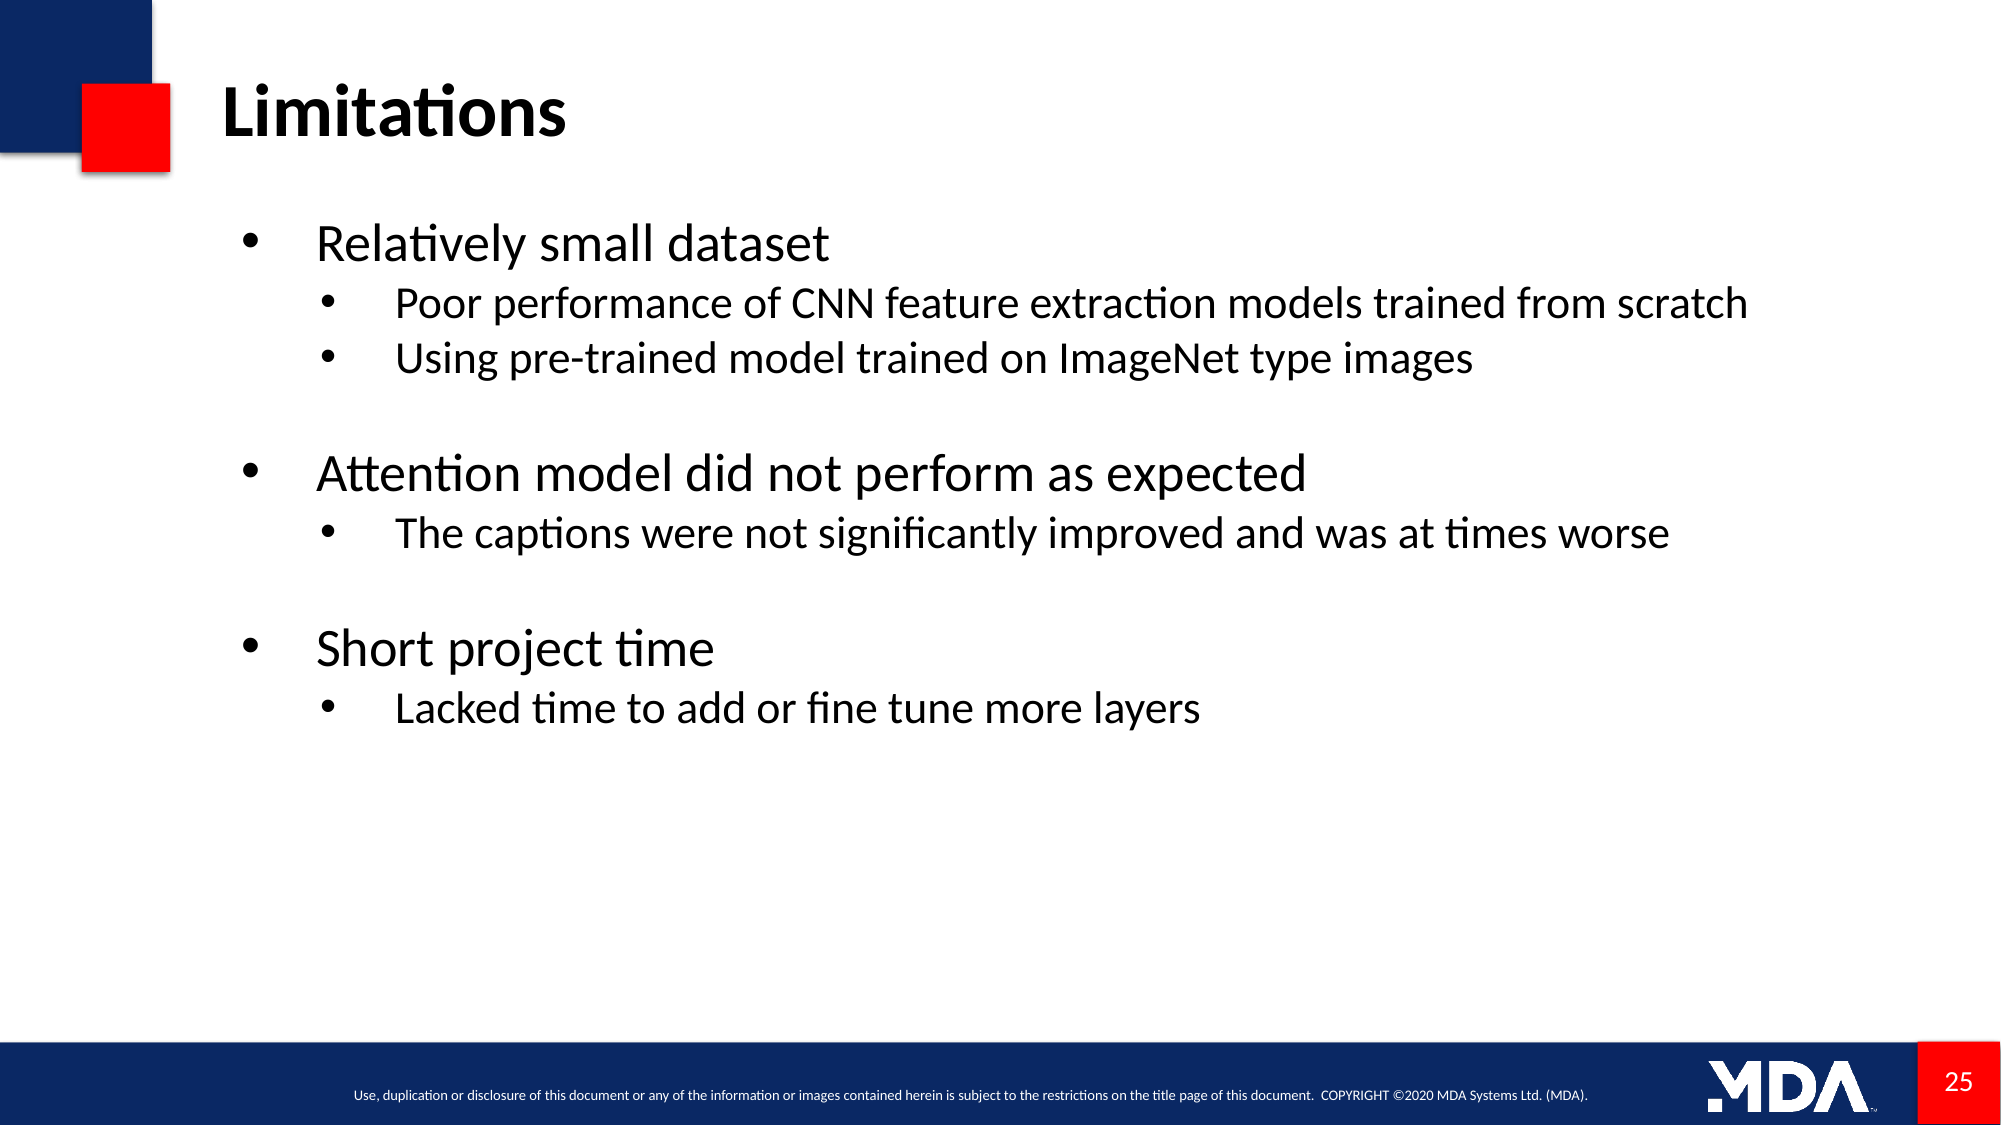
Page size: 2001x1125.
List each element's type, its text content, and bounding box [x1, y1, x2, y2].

footer Use, duplication or disclosure of this document or any of the information or images contained herein is subject to the restrictions on the title page of this document. COPYRIGHT ©2020 MDA Systems Ltd. (MDA). [241, 1050, 1705, 1111]
text_box Limitations [207, 46, 1605, 140]
text_box Relatively small dataset Poor performance of CNN feature extraction models trained from scratch Using pre-trained model trained on ImageNet type images Attention model did not perform as expected The captions were not significantly improved and was at times worse Short project time Lacked time to add or fine tune more layers [207, 192, 1860, 821]
slide_number 25 [1918, 1054, 2000, 1115]
picture [1708, 1061, 1877, 1112]
